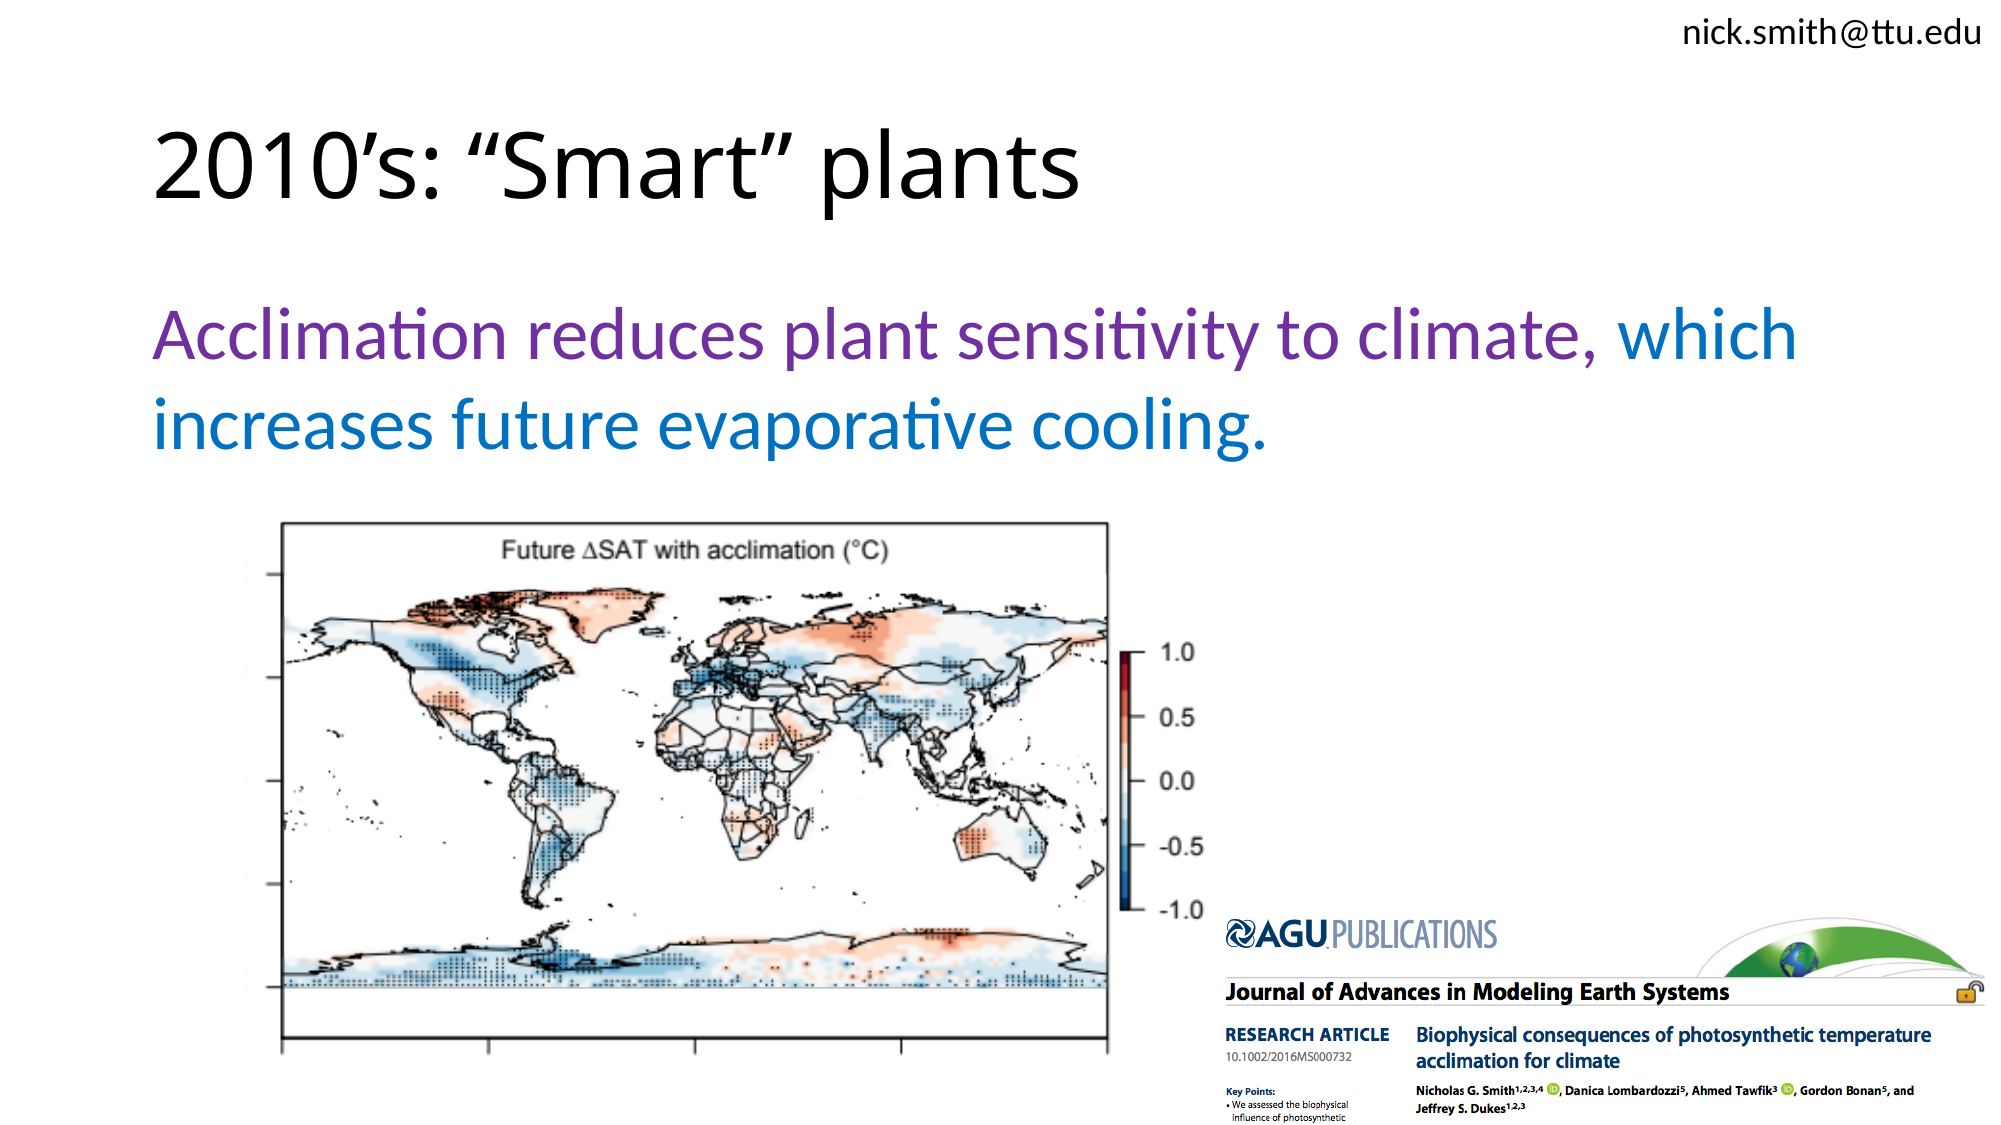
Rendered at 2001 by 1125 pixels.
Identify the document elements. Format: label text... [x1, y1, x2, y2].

text_box Acclimation reduces plant sensitivity to climate, which increases future evaporative cooling. [137, 277, 1839, 472]
text_box nick.smith@ttu.edu [1667, 0, 1998, 59]
title 2010’s: “Smart” plants [137, 59, 1863, 278]
picture [246, 474, 2000, 1125]
